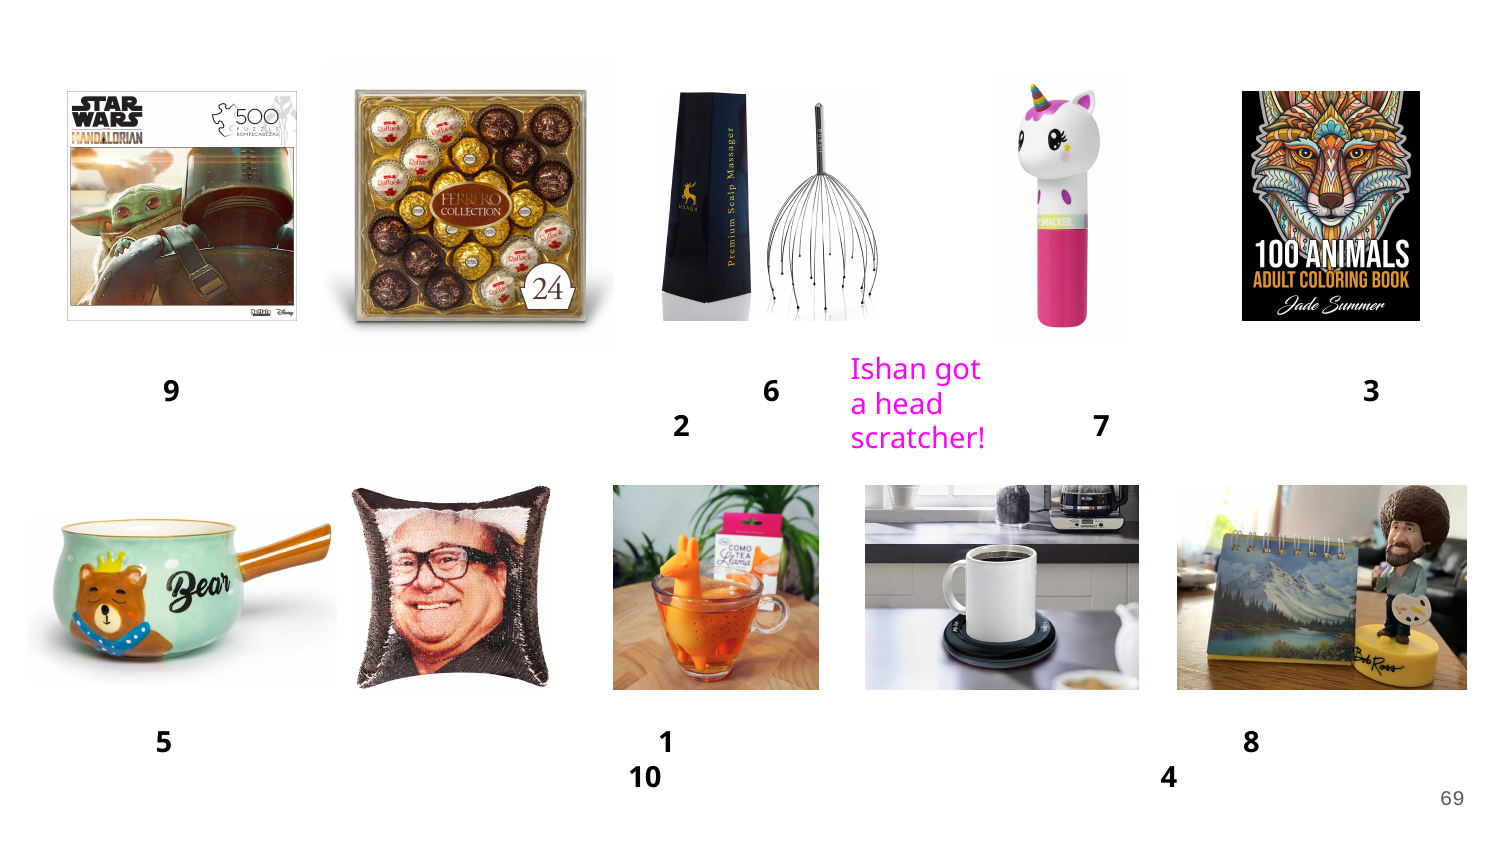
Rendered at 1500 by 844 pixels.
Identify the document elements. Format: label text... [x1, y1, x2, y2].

picture [661, 91, 878, 321]
picture [992, 71, 1128, 341]
picture [66, 91, 297, 321]
text_box Ishan got a head scratcher! [835, 334, 1013, 470]
picture [350, 485, 551, 690]
slide_number ‹#› [1449, 764, 1480, 830]
picture [26, 515, 337, 685]
picture [865, 485, 1140, 690]
text_box 9 6 3 2 7 [148, 357, 1457, 479]
picture [1177, 485, 1467, 691]
picture [1242, 91, 1421, 321]
text_box 5 1 8 10 4 [140, 708, 1449, 830]
picture [613, 485, 819, 691]
picture [324, 61, 614, 351]
